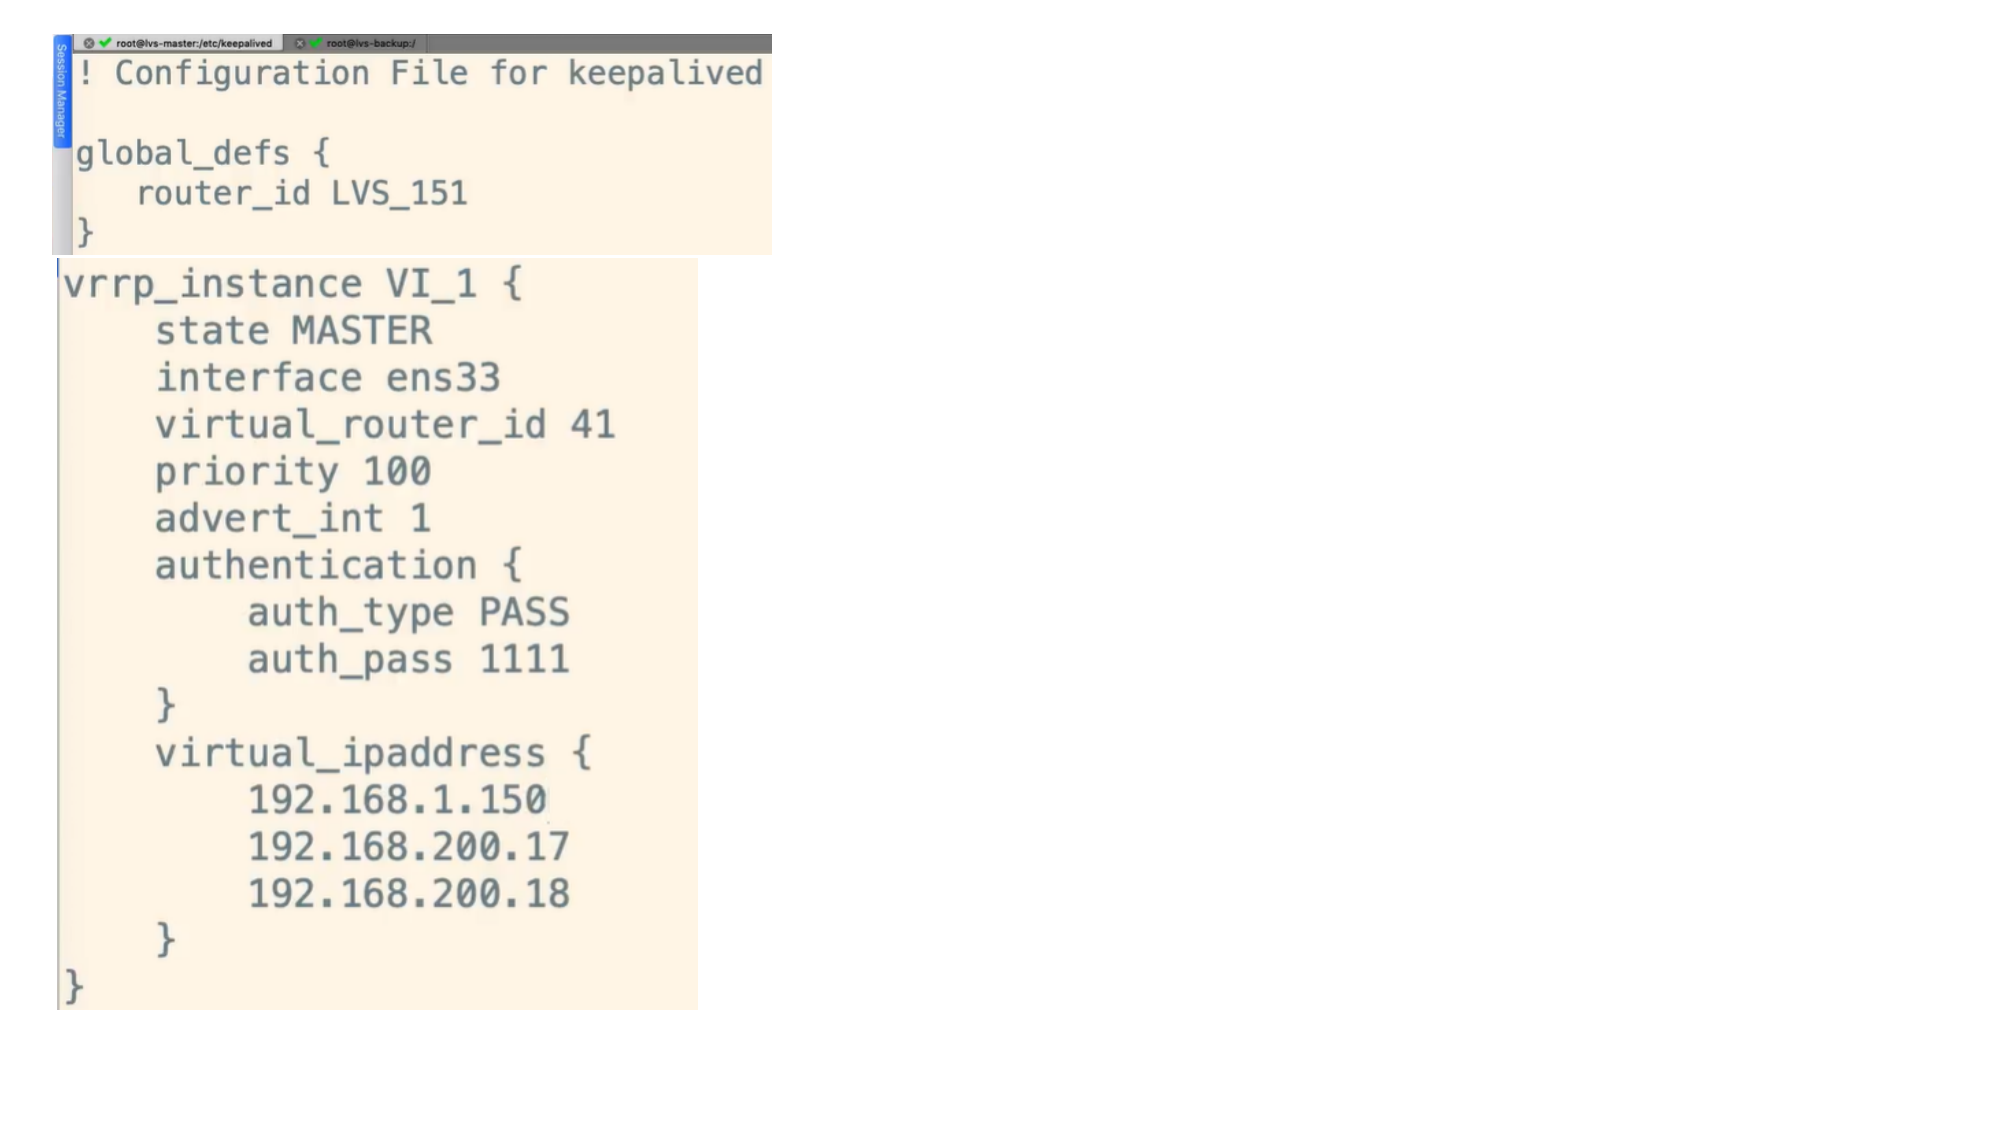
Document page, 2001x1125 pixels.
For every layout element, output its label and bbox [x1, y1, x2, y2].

picture [52, 34, 772, 255]
picture [57, 258, 698, 1010]
